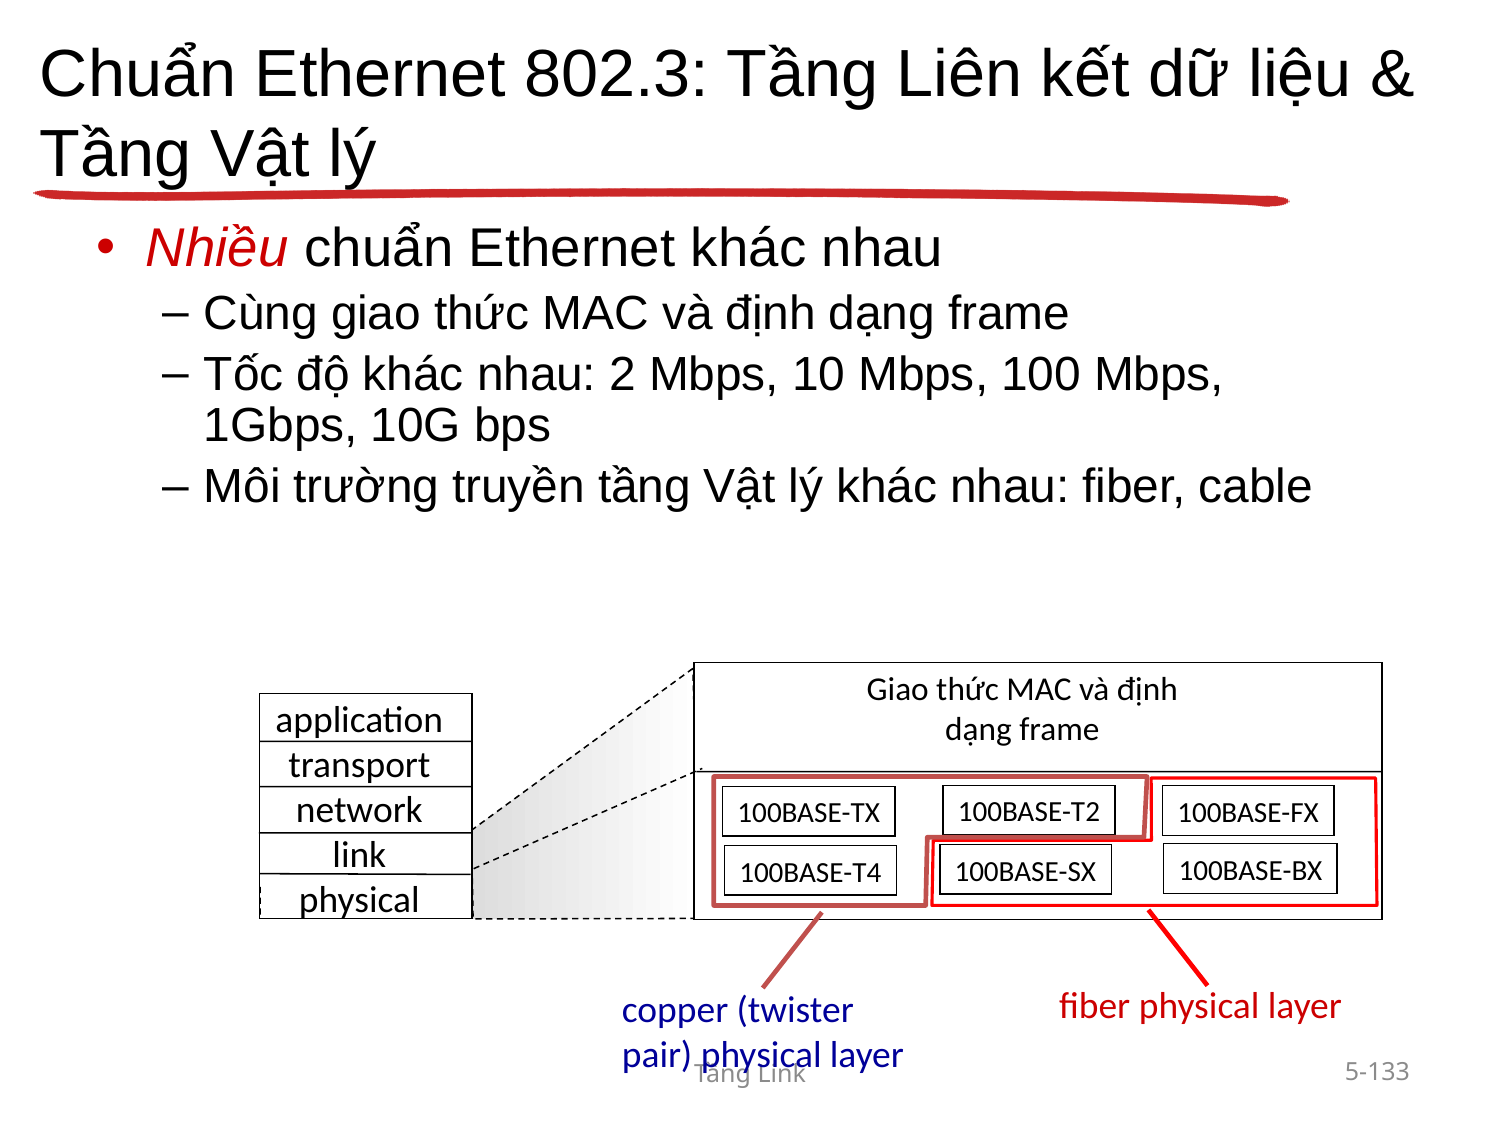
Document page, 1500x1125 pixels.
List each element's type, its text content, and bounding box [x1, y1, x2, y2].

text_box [604, 776, 1148, 1085]
text_box [477, 815, 599, 919]
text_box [1150, 777, 1378, 1036]
text_box [694, 662, 1383, 920]
slide_number 5- [1074, 1042, 1425, 1103]
picture [28, 183, 1304, 213]
text_box Giao thức MAC và định dạng frame [828, 659, 1217, 755]
text_box [477, 668, 694, 866]
title Chuẩn Ethernet 802.3: Tầng Liên kết dữ liệu & Tầng Vật lý [24, 15, 1455, 204]
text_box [258, 686, 473, 930]
list Nhiều chuẩn Ethernet khác nhau Cùng giao thức MAC và định dạng frame Tốc độ khác nhau: 2 Mbps, 10 Mbps, 100 Mbps, 1Gbps, 10G bps Môi trường truyền tầng Vật lý khác nhau: fiber, cable [80, 212, 1356, 557]
footer Tầng Link [512, 1042, 988, 1103]
